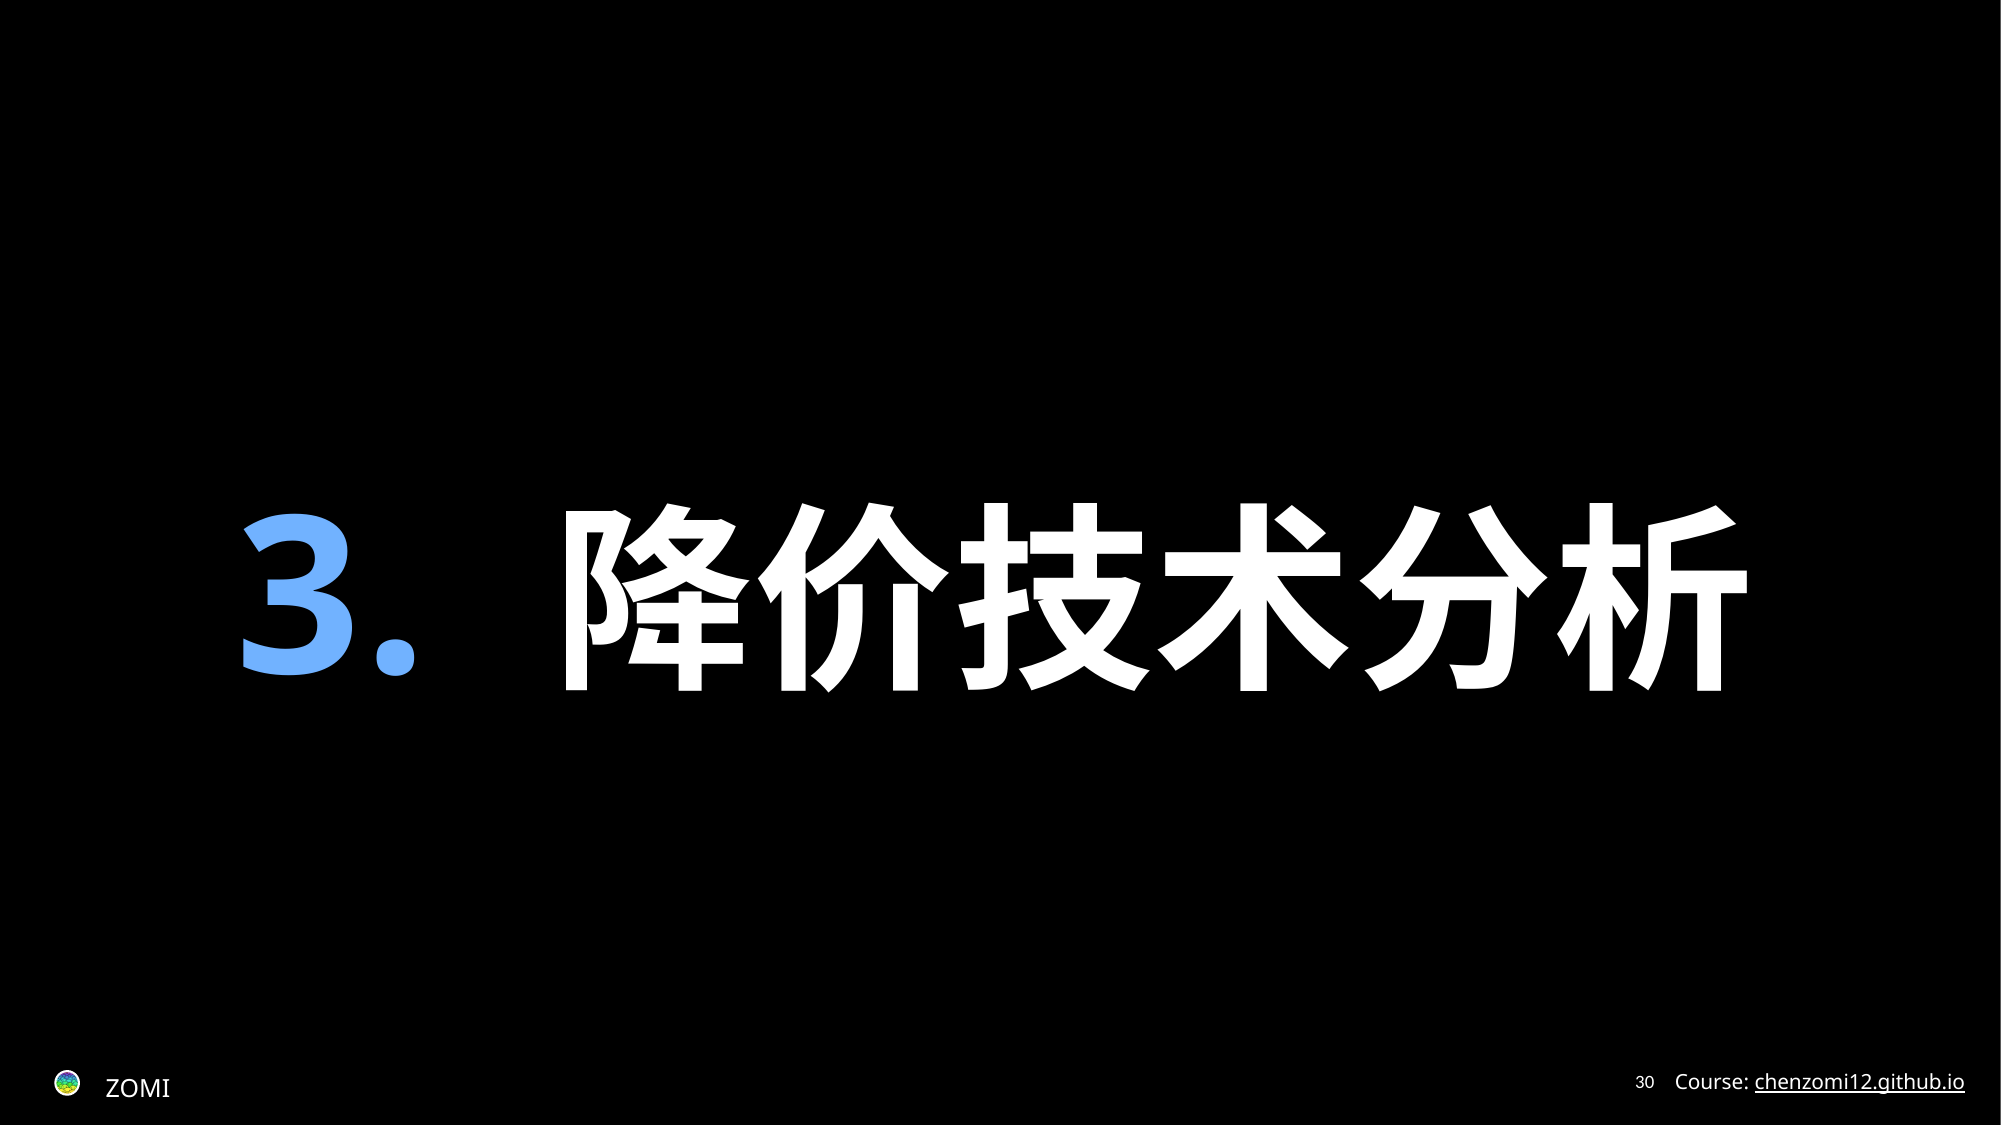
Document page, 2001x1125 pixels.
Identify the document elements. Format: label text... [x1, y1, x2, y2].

list 降价技术分析 [79, 80, 1910, 986]
picture [57, 1073, 77, 1093]
